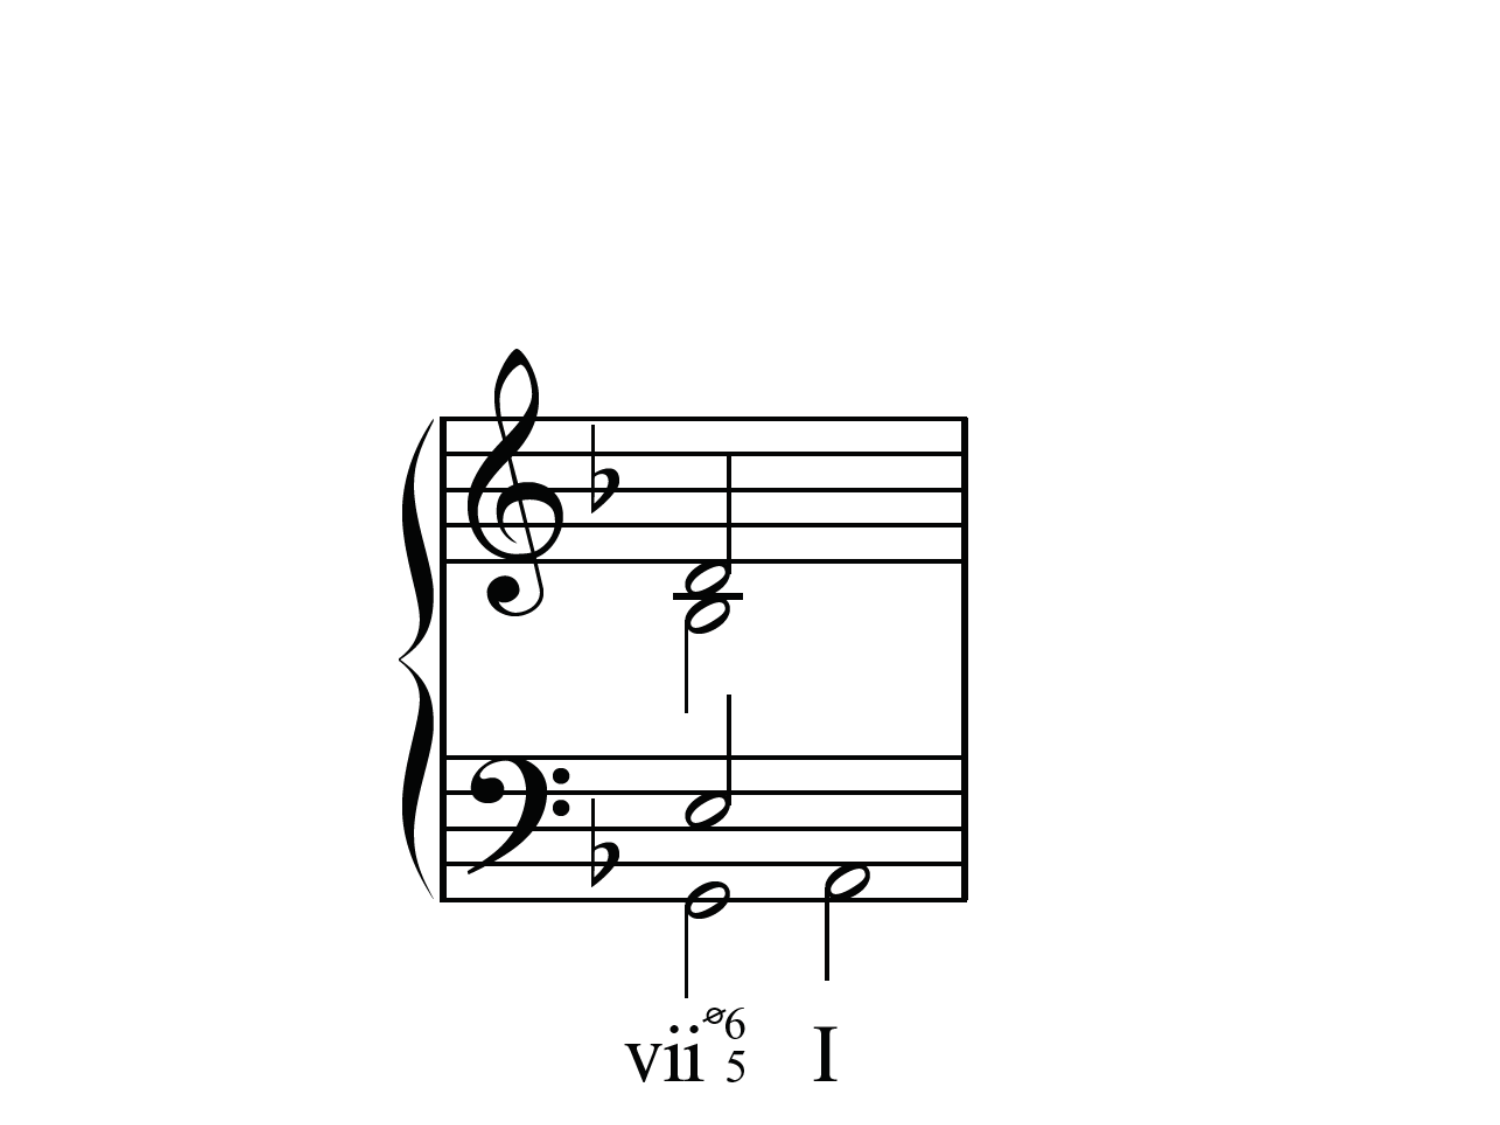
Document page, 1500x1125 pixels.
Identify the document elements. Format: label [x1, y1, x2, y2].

list [344, 336, 1043, 1125]
